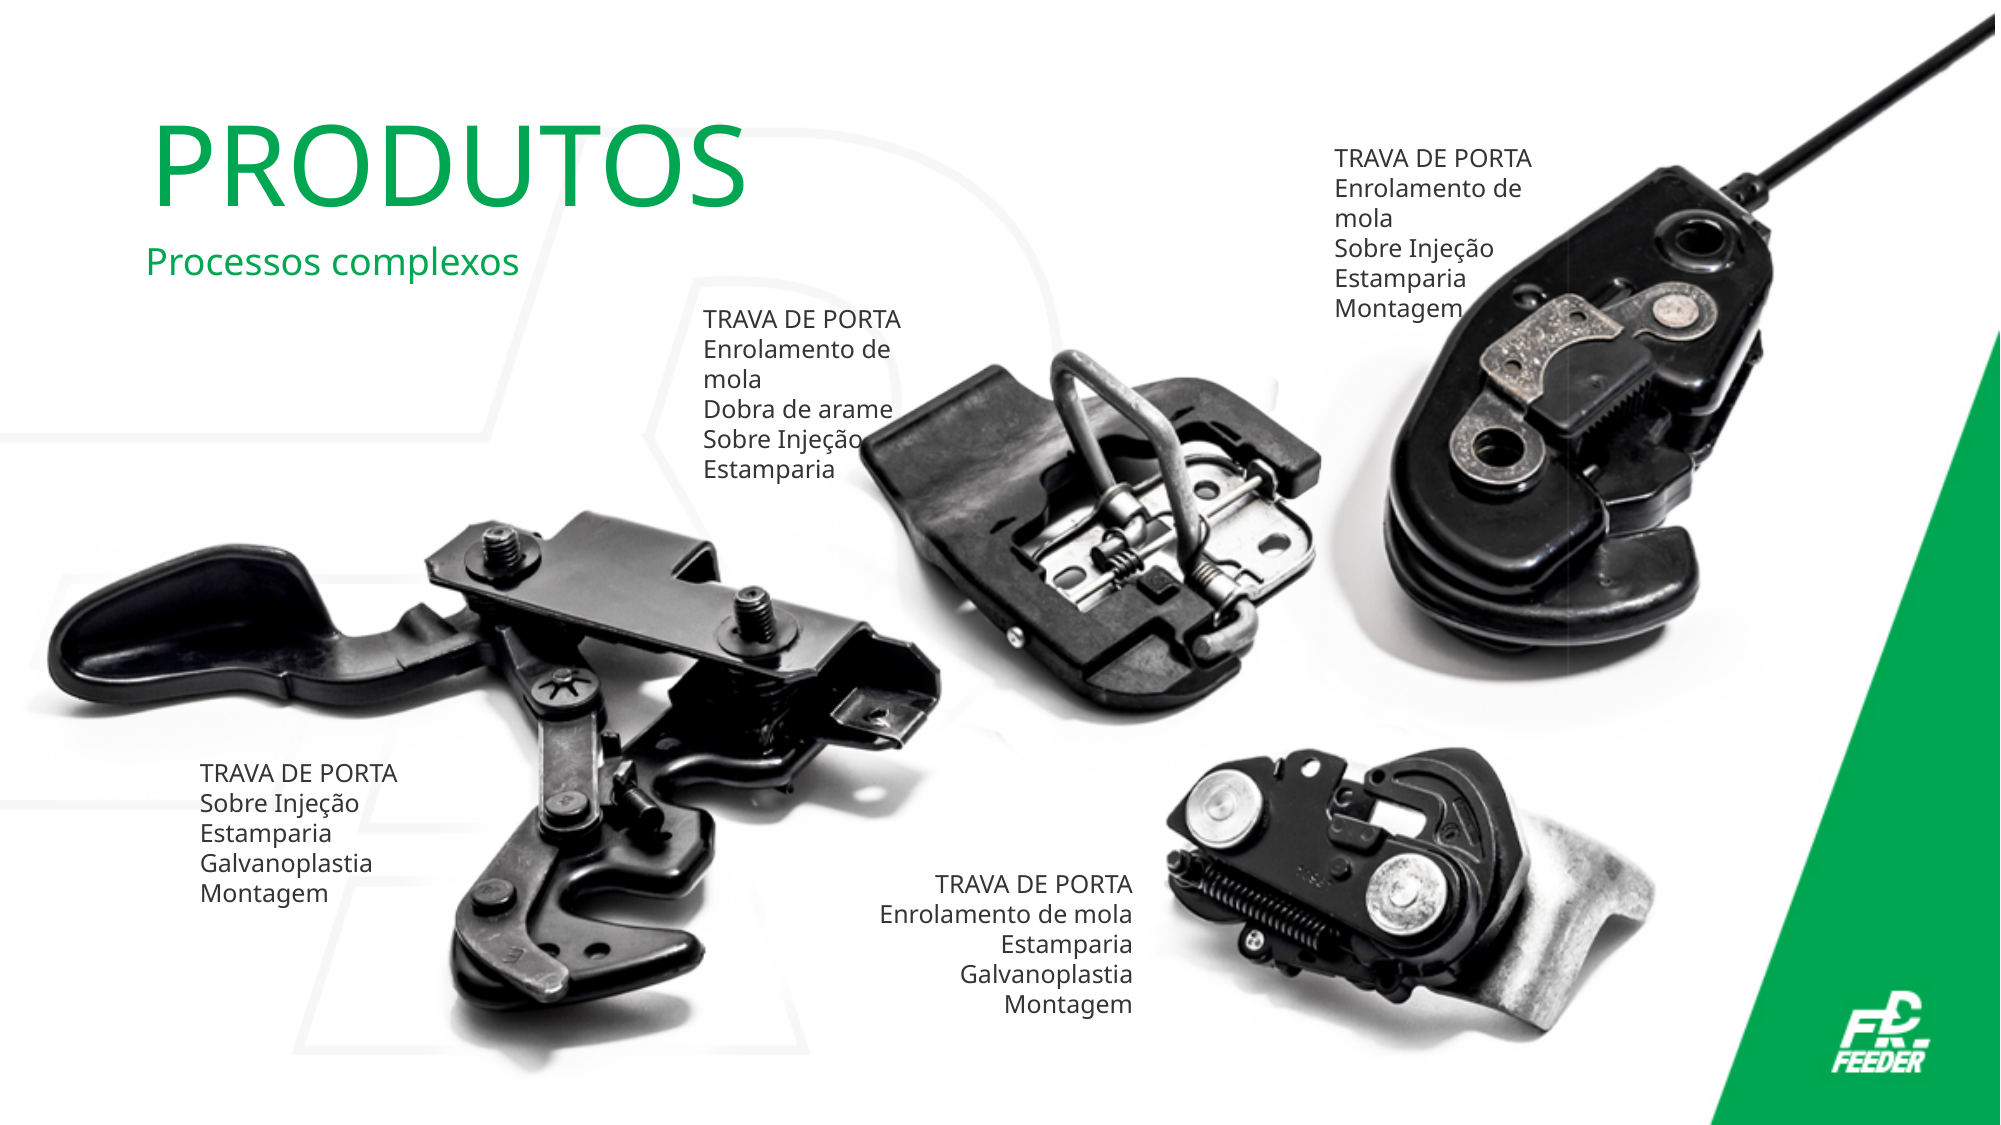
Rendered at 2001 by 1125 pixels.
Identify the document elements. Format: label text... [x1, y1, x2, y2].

text_box PRODUTOS [135, 169, 1204, 237]
text_box TRAVA DE PORTA Enrolamento de mola Dobra de arame Sobre Injeção Estamparia [688, 296, 962, 455]
text_box Processos complexos [130, 223, 535, 291]
picture [0, 0, 2000, 1125]
text_box TRAVA DE PORTA Enrolamento de mola Estamparia Galvanoplastia Montagem [1000, 861, 1090, 1026]
